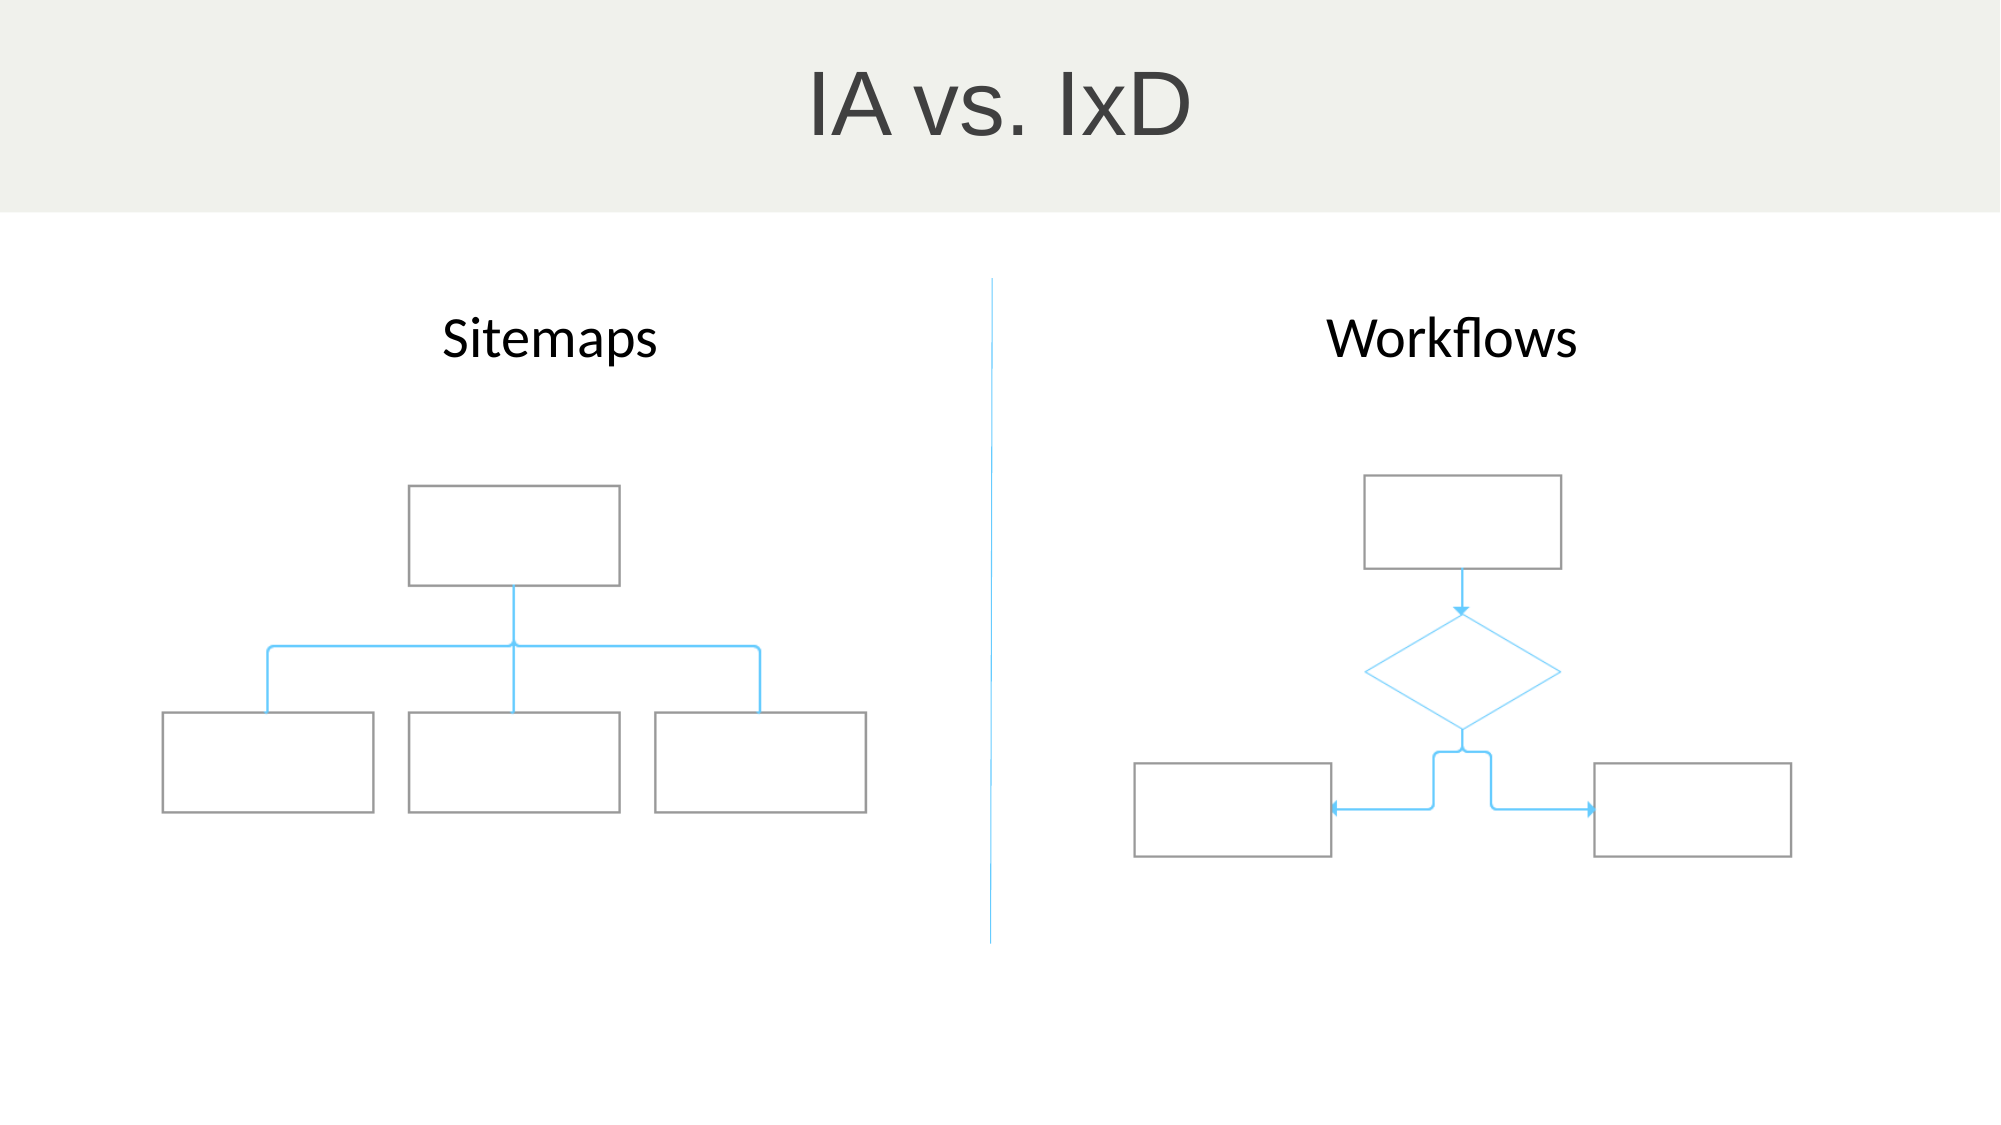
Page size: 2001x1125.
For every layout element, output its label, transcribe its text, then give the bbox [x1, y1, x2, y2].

list Sitemaps [137, 299, 964, 1014]
title IA vs. IxD [0, 0, 2000, 213]
text_box Workflows [1021, 299, 1883, 1014]
picture [1091, 456, 1813, 882]
picture [110, 438, 898, 847]
